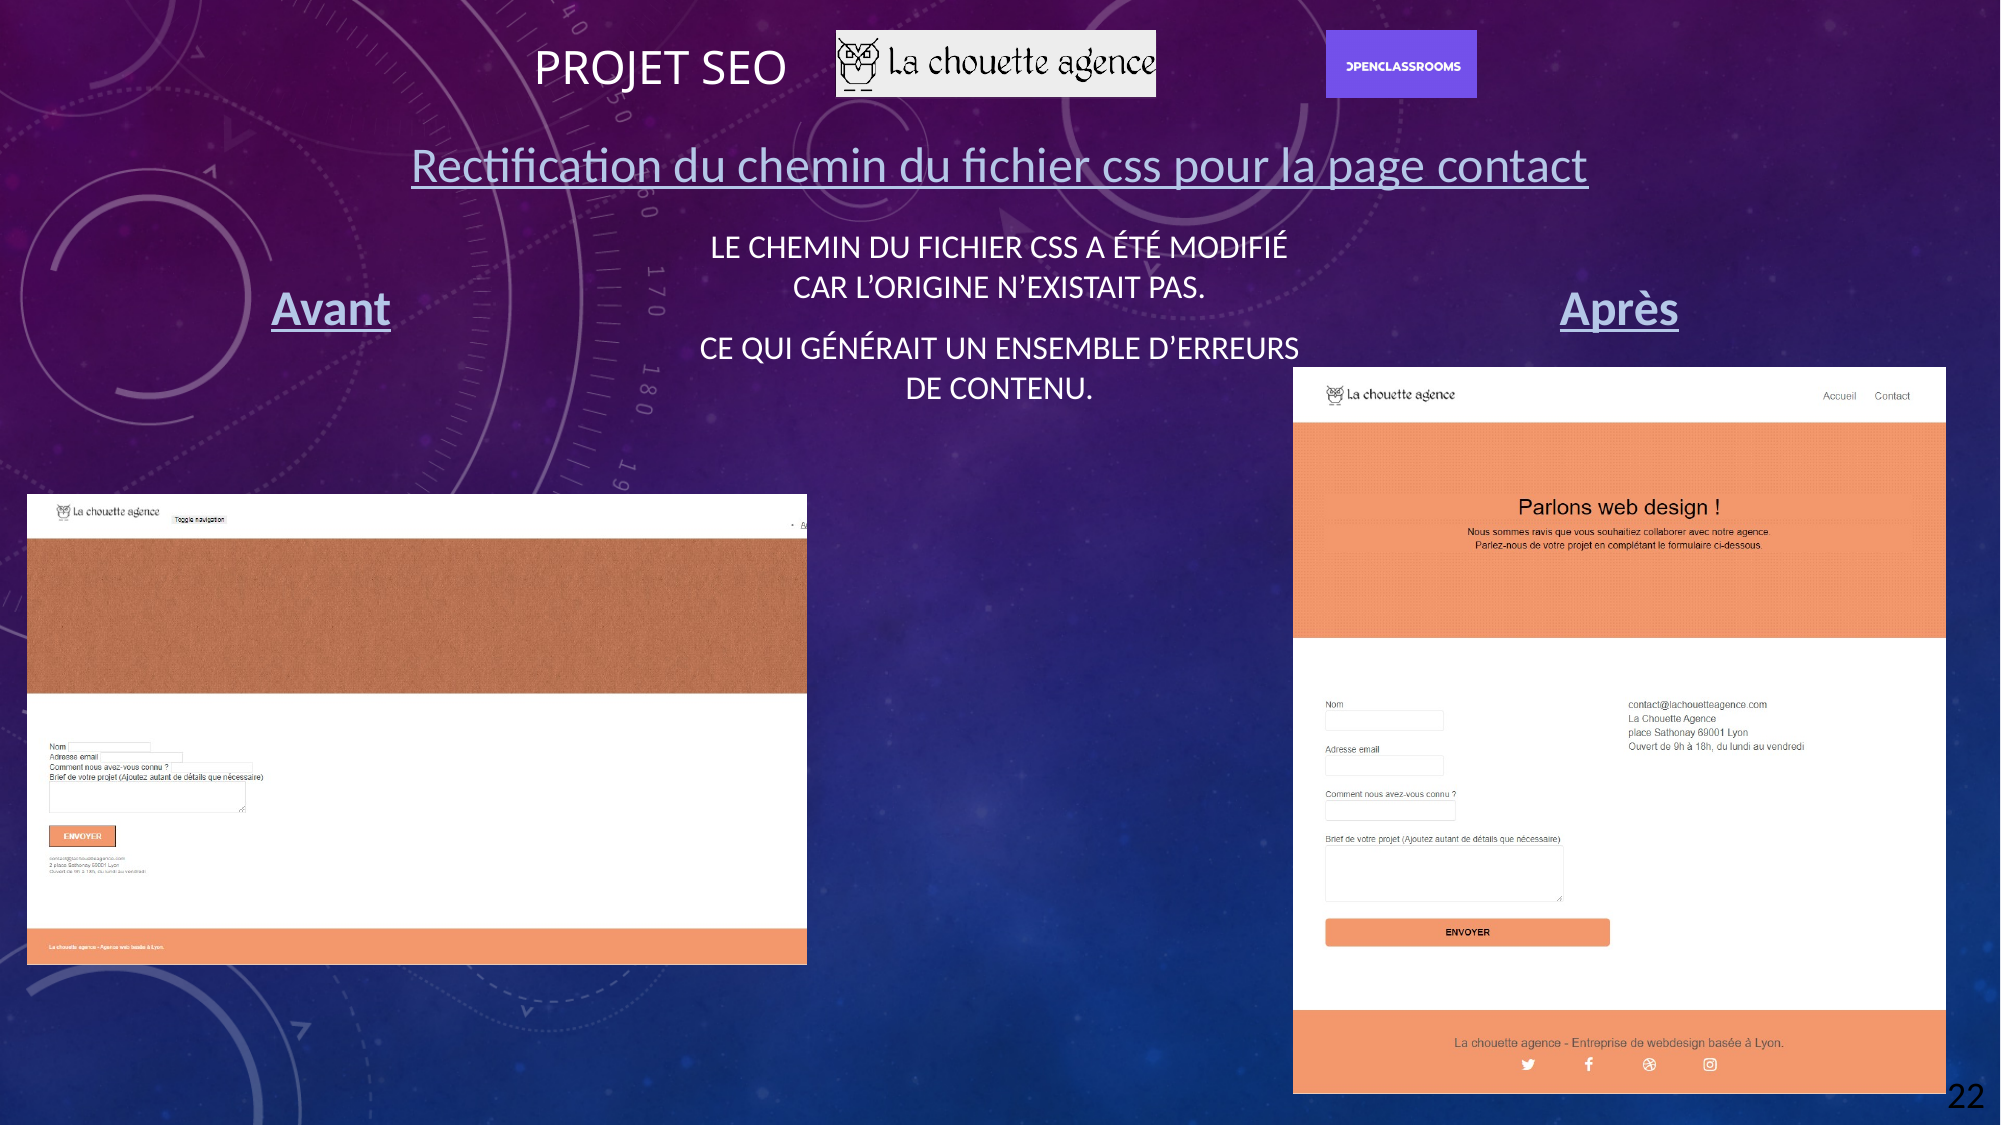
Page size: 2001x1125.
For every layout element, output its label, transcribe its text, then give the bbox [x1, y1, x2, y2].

text_box Rectification du chemin du fichier css pour la page contact [331, 125, 1669, 201]
text_box Avant [245, 268, 418, 344]
title Projet SEO avec [518, 30, 1477, 102]
picture [0, 0, 2001, 1125]
text_box Après [1533, 268, 1706, 344]
text_box 22 [1909, 1062, 2000, 1125]
text_box Le chemin du fichier css a été modifié car l’origine n’existait pas. Ce qui générait un ensemble d’erreurs de contenu. [673, 217, 1327, 428]
